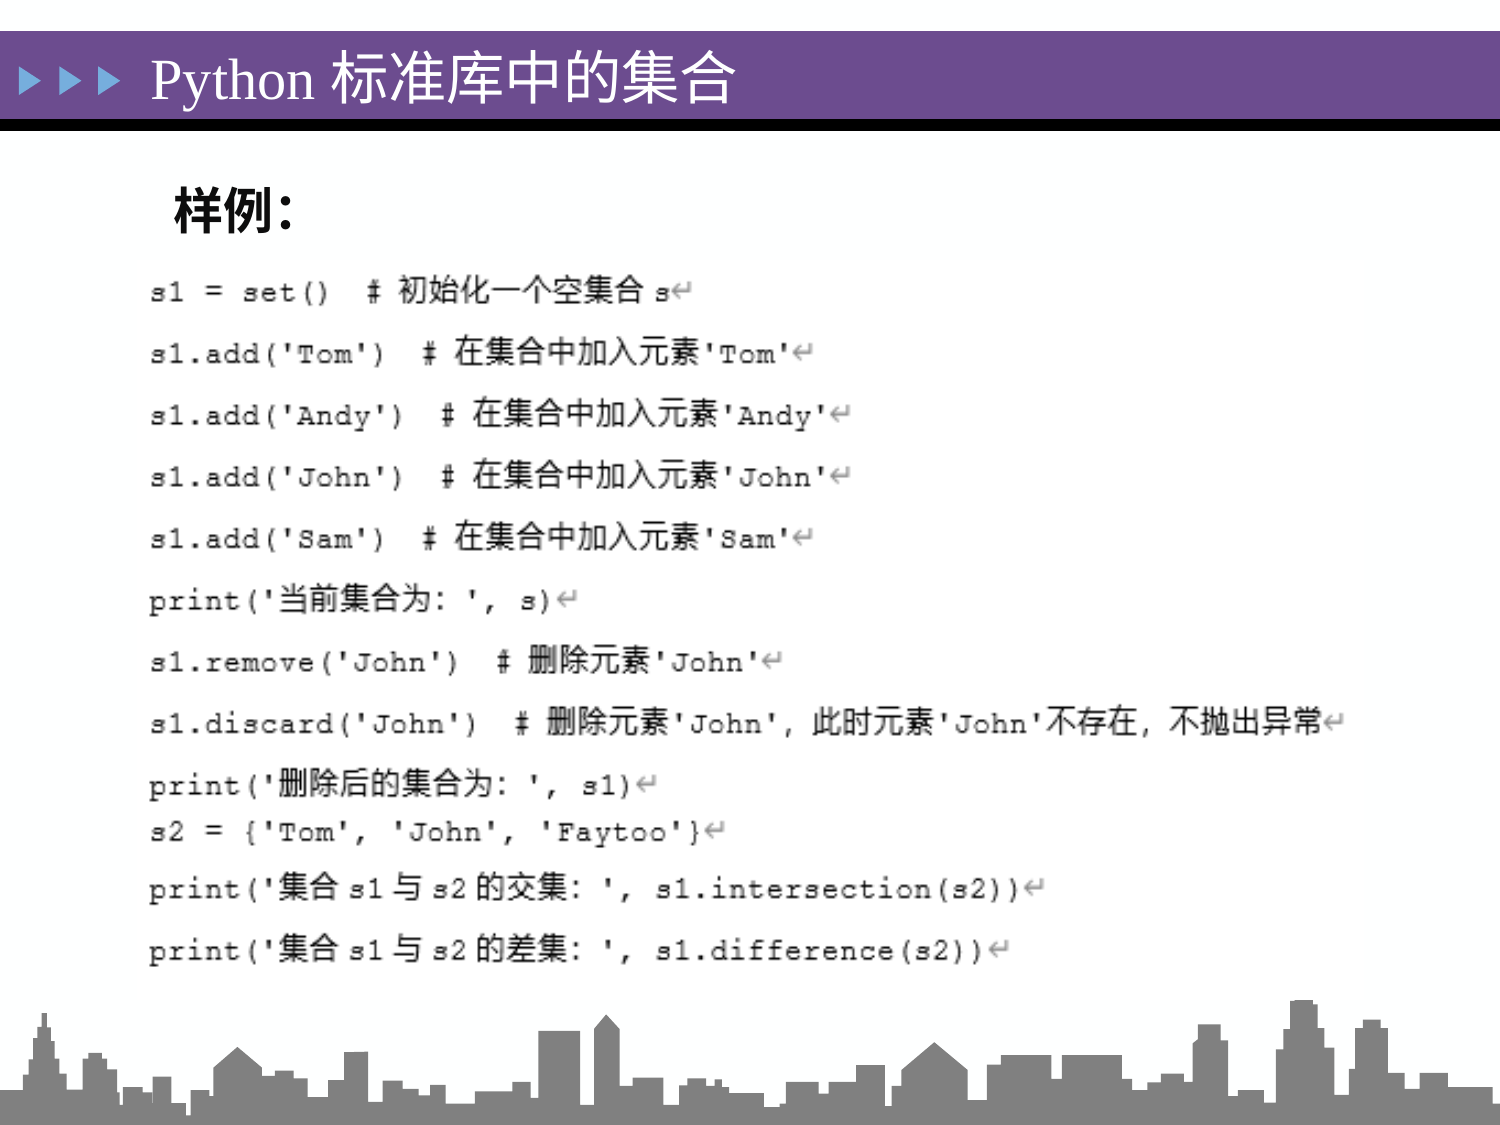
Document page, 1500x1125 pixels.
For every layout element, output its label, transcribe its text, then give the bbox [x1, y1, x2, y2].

text_box Python标准库中的集合 [135, 25, 1152, 126]
picture [136, 259, 1364, 1001]
text_box 样例： [108, 141, 641, 247]
text_box [0, 1008, 1500, 1125]
